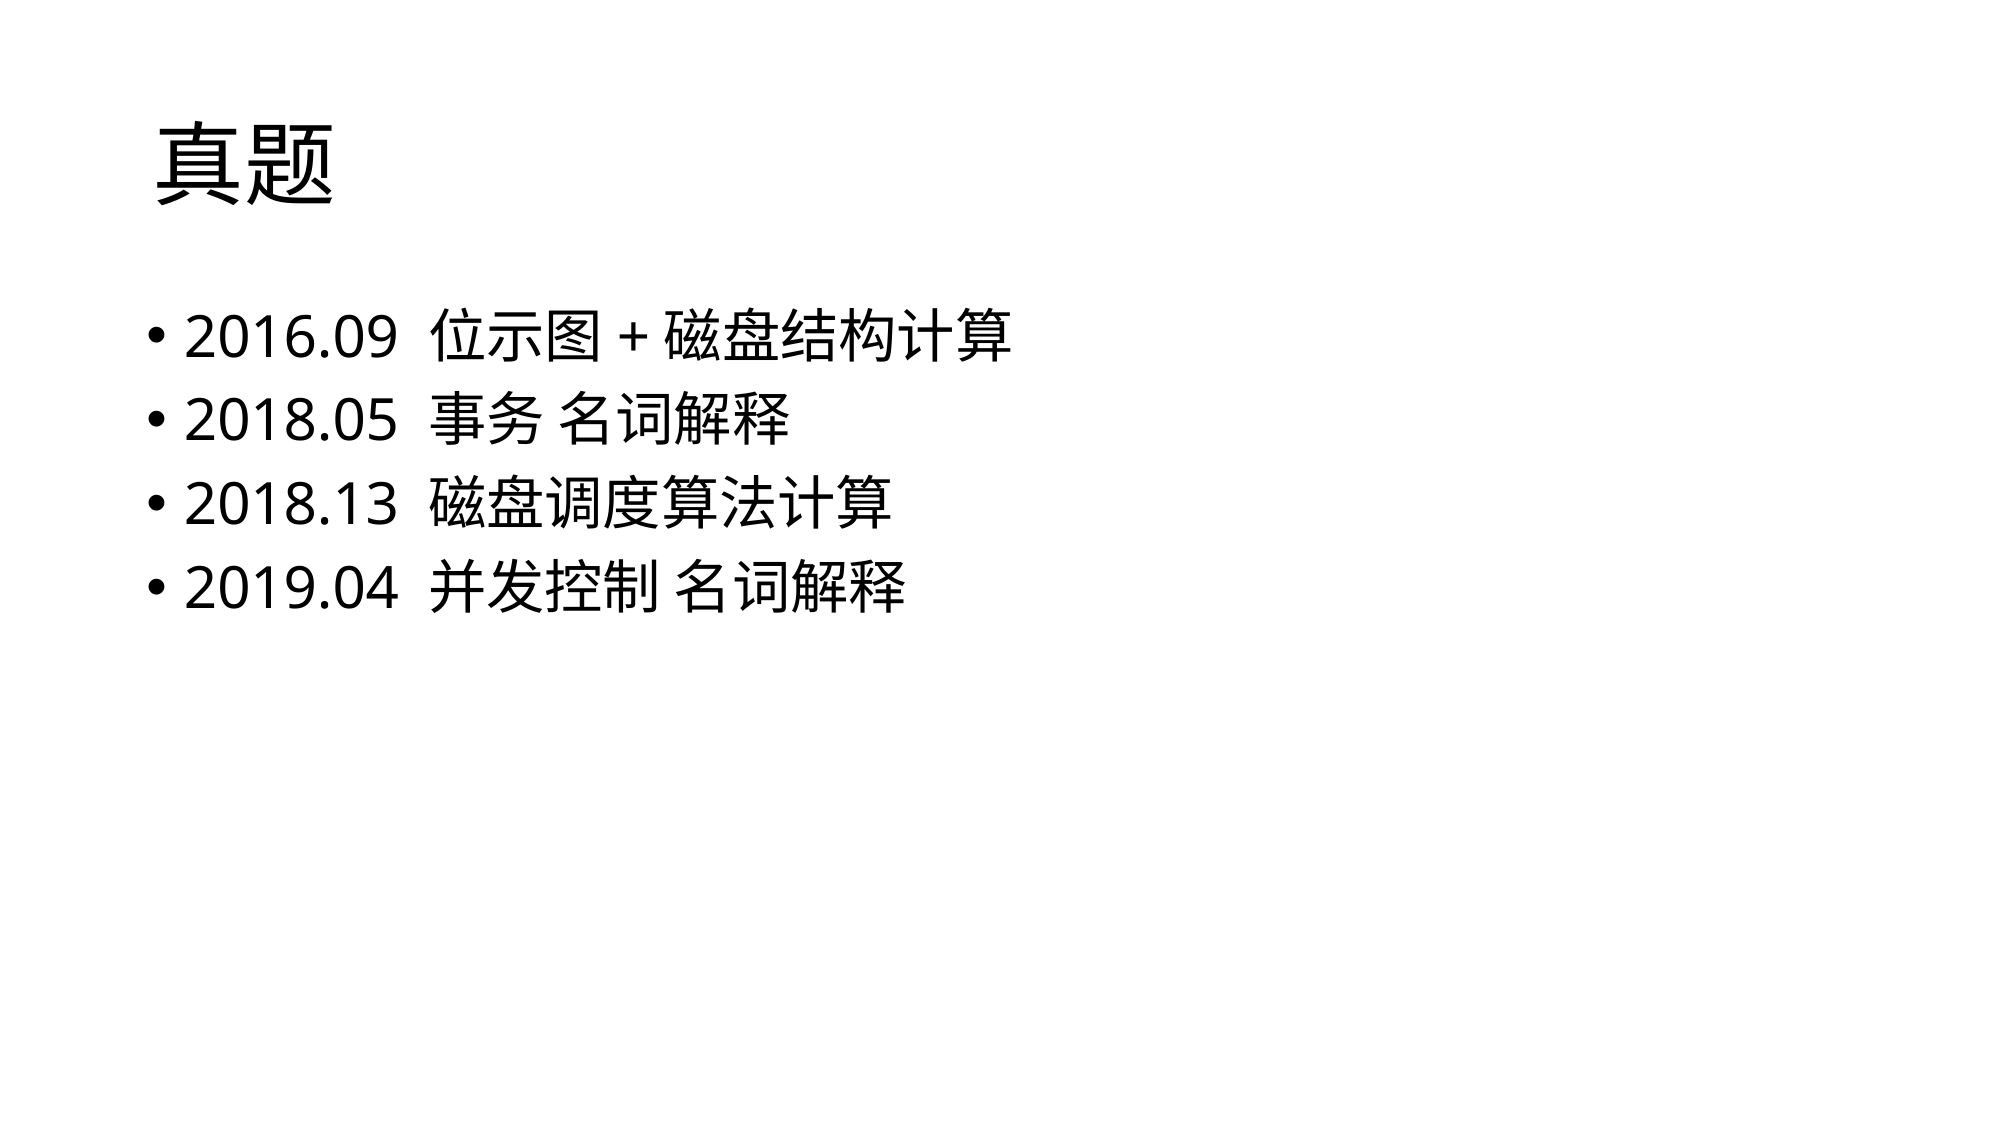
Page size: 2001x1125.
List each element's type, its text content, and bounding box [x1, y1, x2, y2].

list 2016.09 位示图+磁盘结构计算 2018.05 事务 名词解释 2018.13 磁盘调度算法计算 2019.04 并发控制 名词解释 [131, 299, 1857, 1014]
title 真题 [137, 59, 1863, 278]
